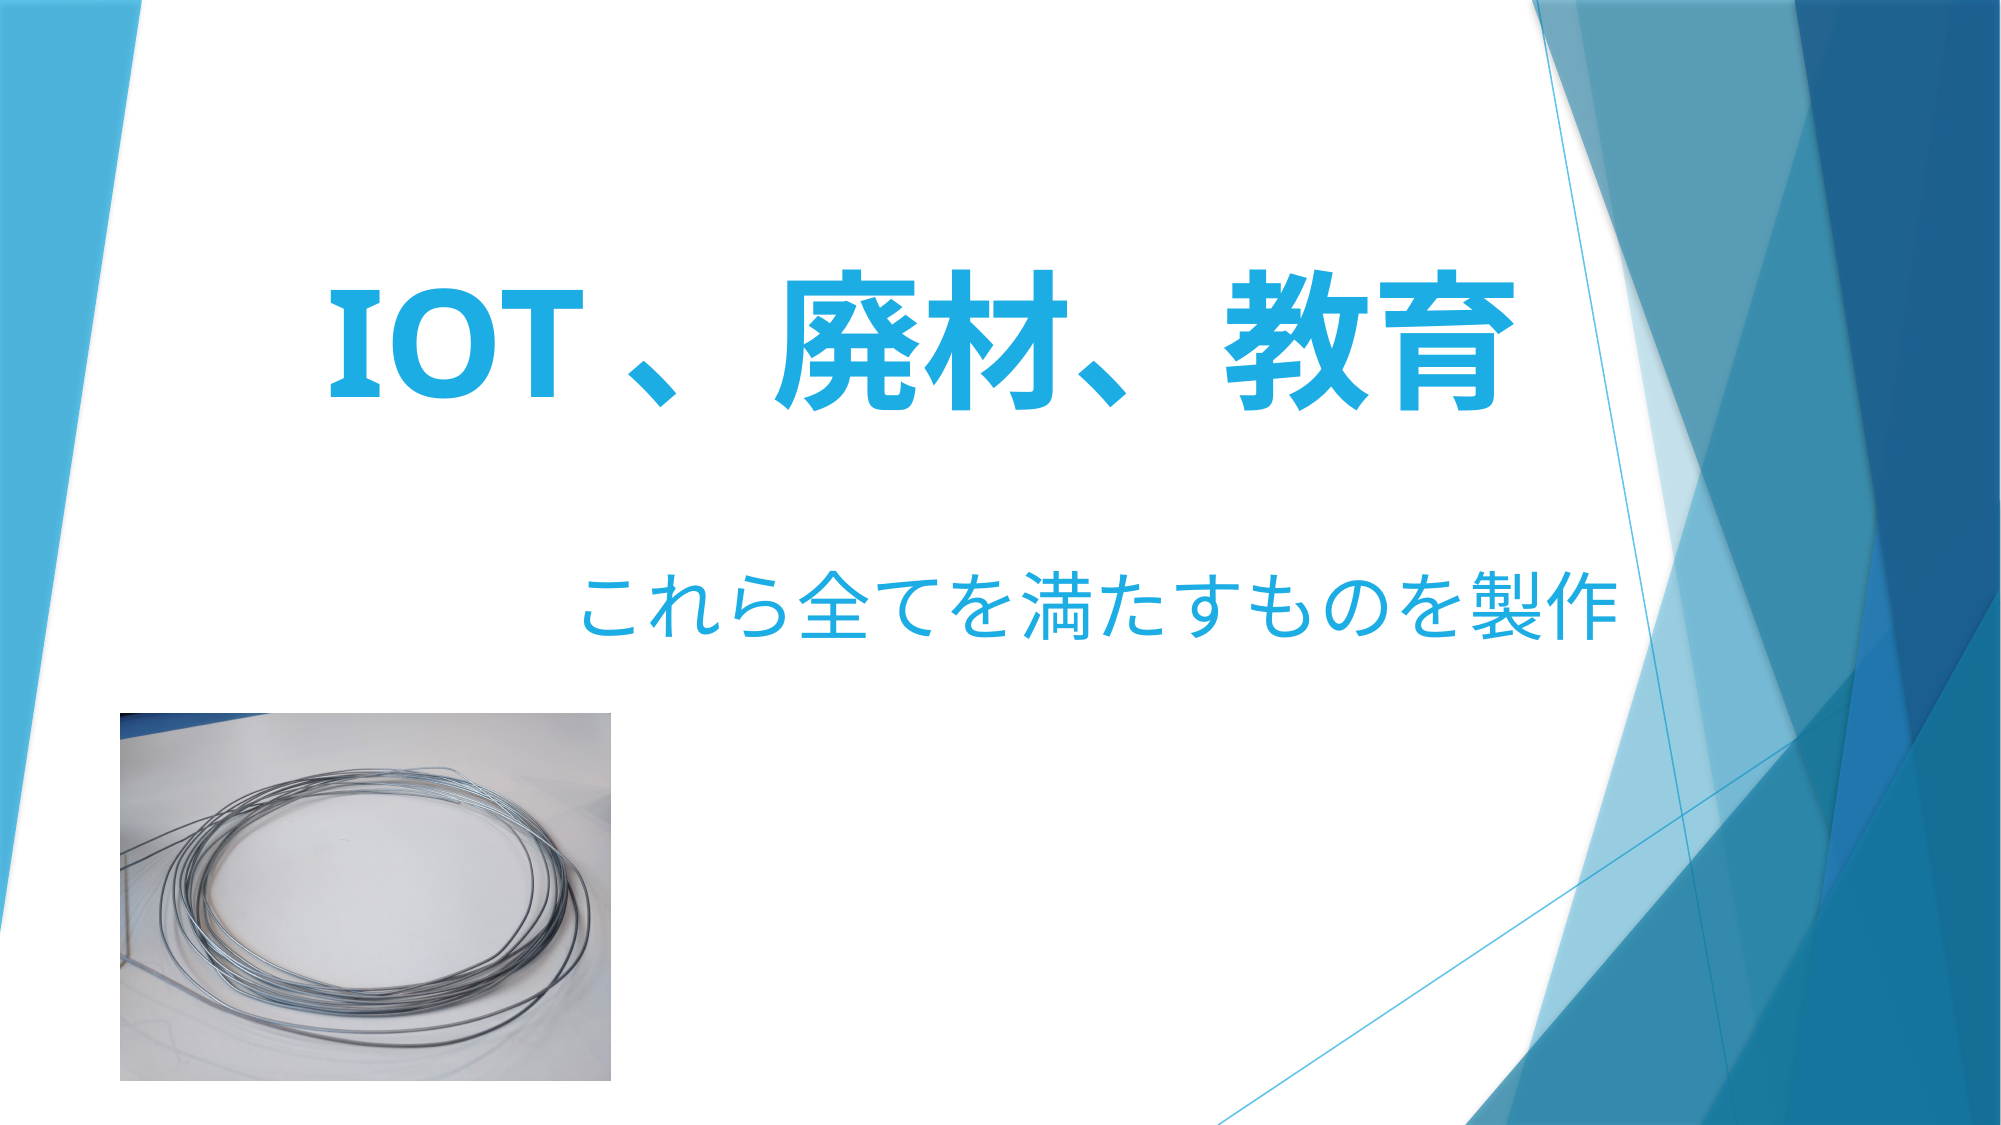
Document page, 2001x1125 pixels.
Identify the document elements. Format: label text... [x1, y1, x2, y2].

title IOT、廃材、教育 [263, 0, 1538, 436]
picture [120, 712, 611, 1081]
subtitle これら全てを満たすものを製作 [360, 552, 1635, 733]
